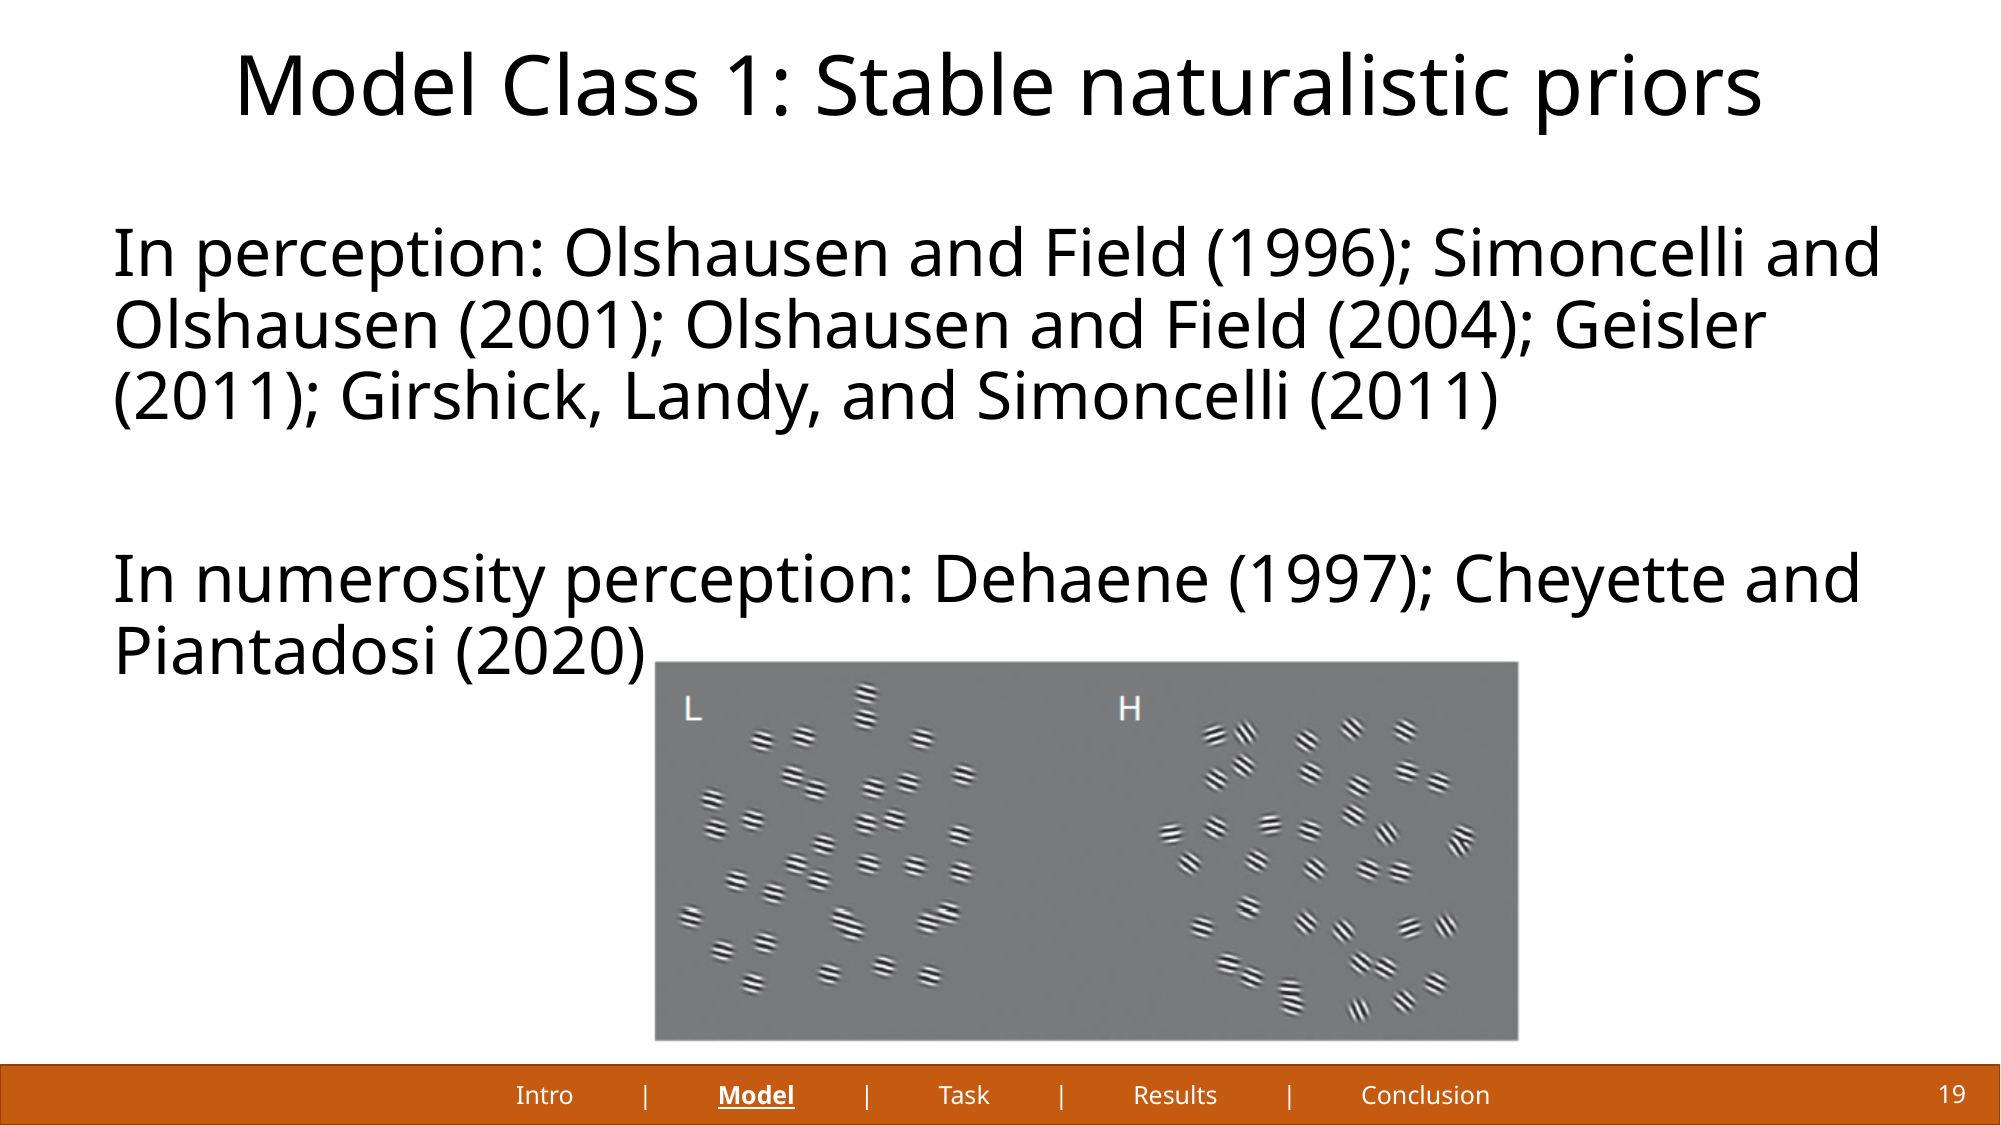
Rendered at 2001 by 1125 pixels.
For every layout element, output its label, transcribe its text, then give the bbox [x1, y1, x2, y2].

footer Intro | Model | Task | Results | Conclusion [335, 1065, 1672, 1125]
picture [645, 653, 1528, 1050]
list In perception: Olshausen and Field (1996); Simoncelli and Olshausen (2001); Olshausen and Field (2004); Geisler (2011); Girshick, Landy, and Simoncelli (2011) In numerosity perception: Dehaene (1997); Cheyette and Piantadosi (2020) [99, 212, 1901, 701]
slide_number 19 [1672, 1065, 1982, 1125]
title Model Class 1: Stable naturalistic priors [99, 34, 1901, 142]
